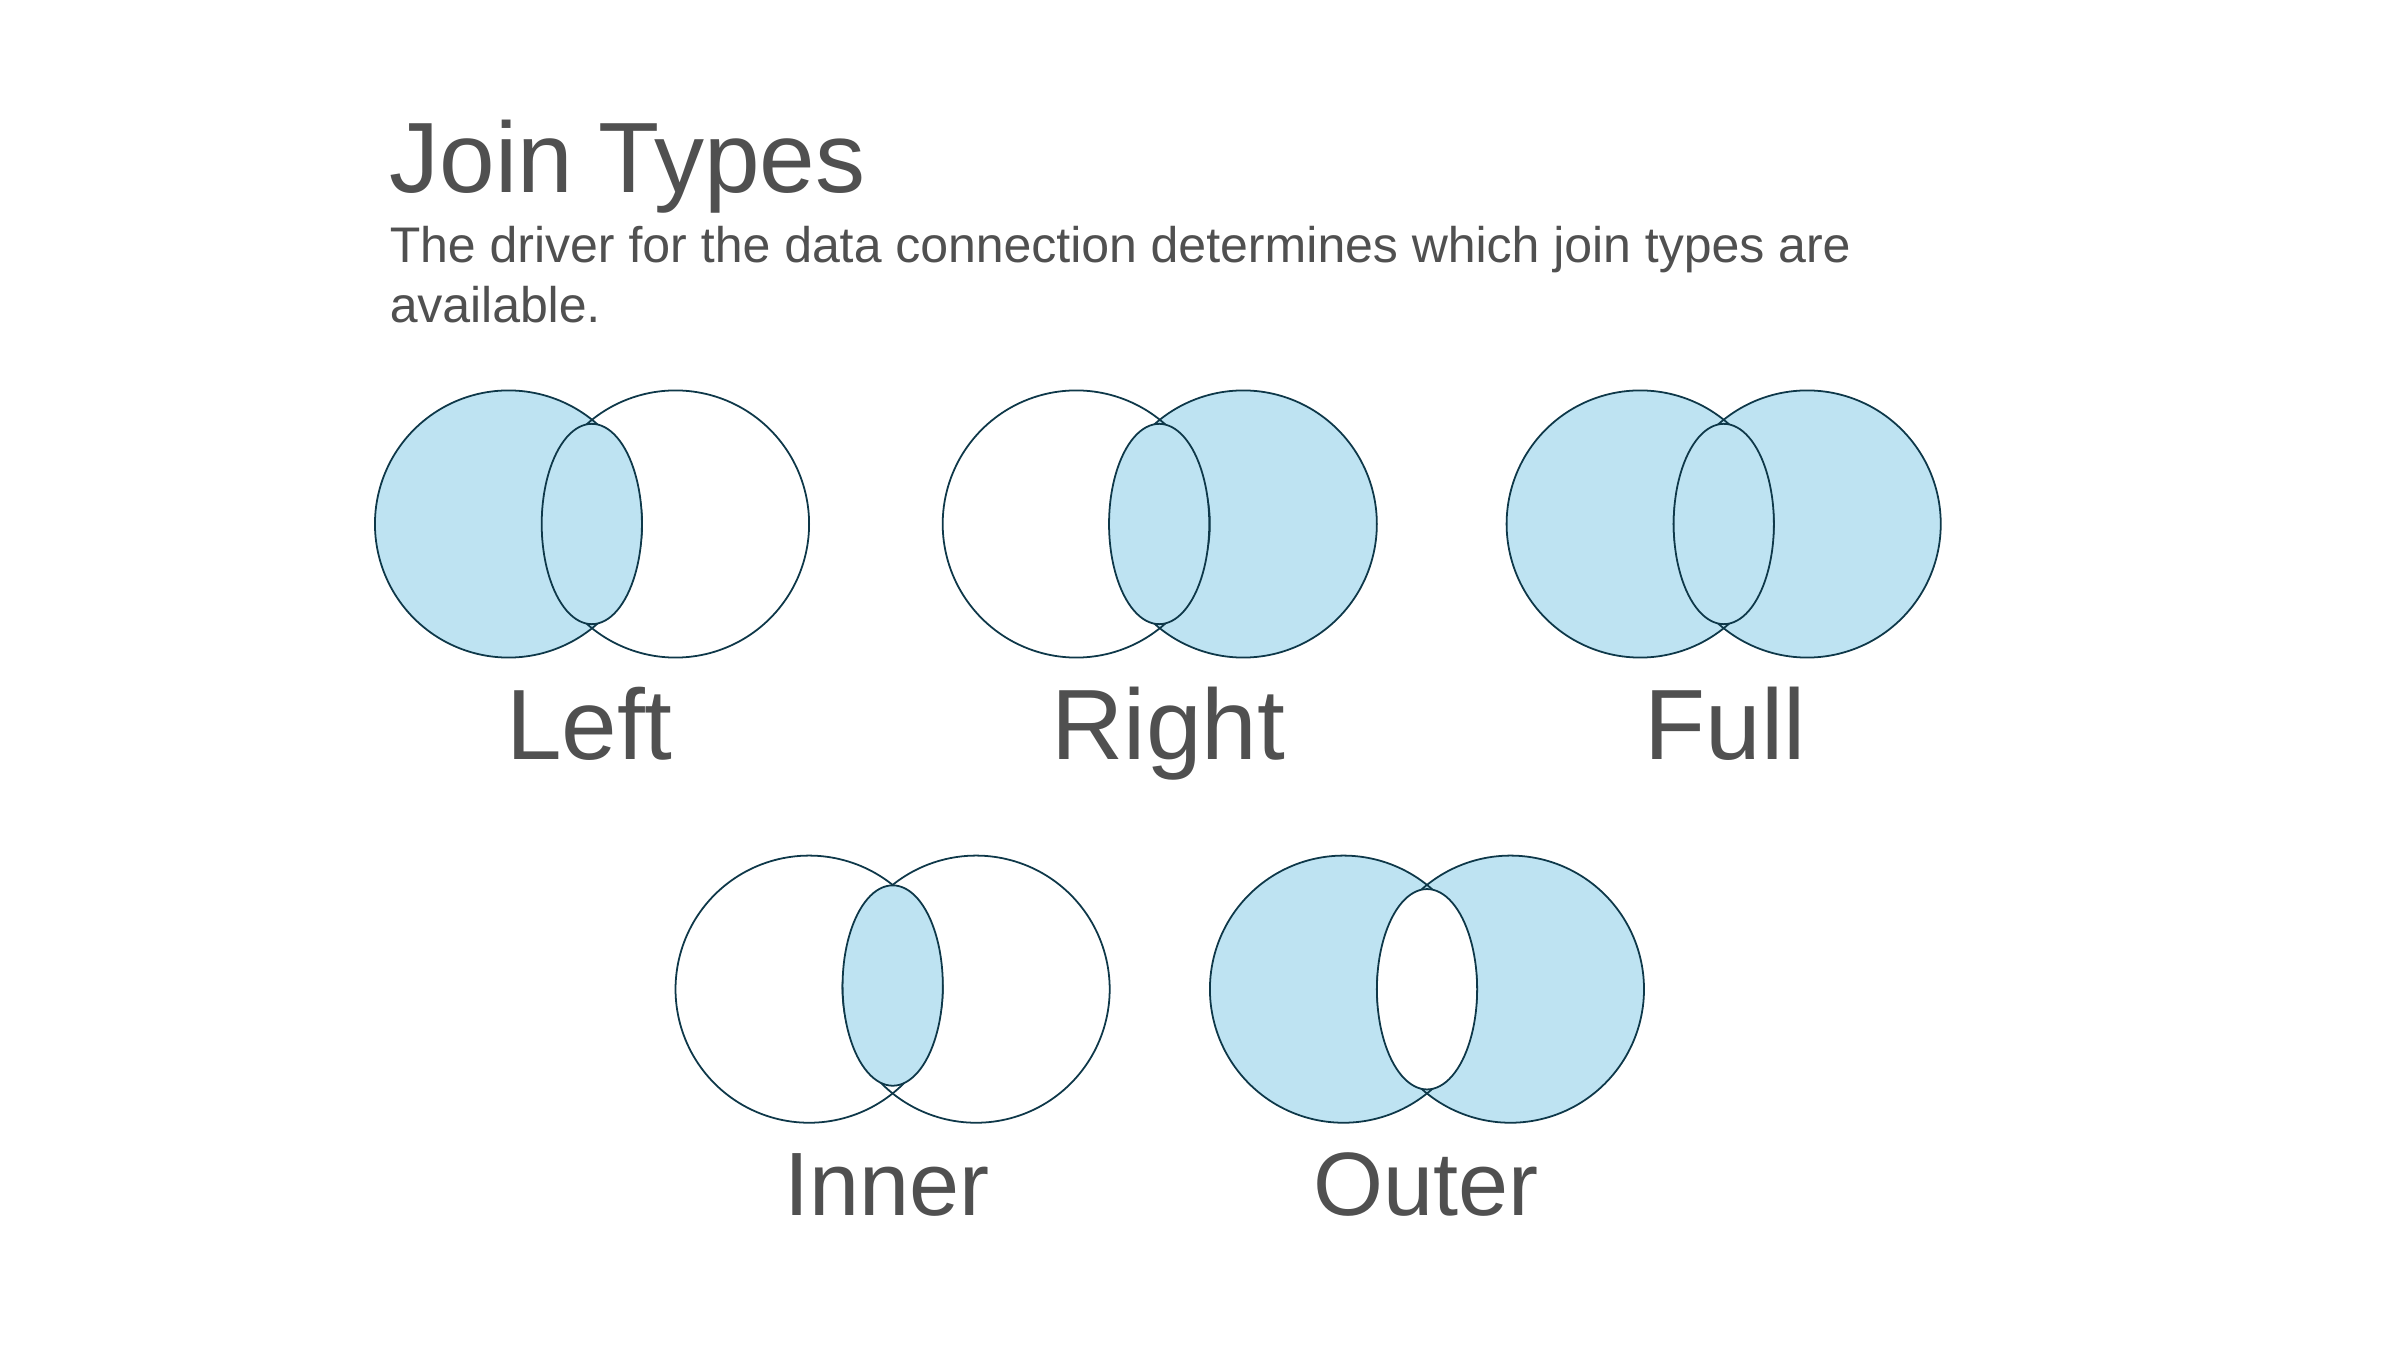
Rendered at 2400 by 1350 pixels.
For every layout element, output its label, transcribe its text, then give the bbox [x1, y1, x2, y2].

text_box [942, 390, 1378, 790]
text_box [675, 855, 1110, 1243]
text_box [374, 390, 810, 790]
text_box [1506, 390, 1941, 790]
text_box Join Types The driver for the data connection determines which join types are available. [374, 85, 2015, 341]
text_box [1209, 855, 1645, 1243]
